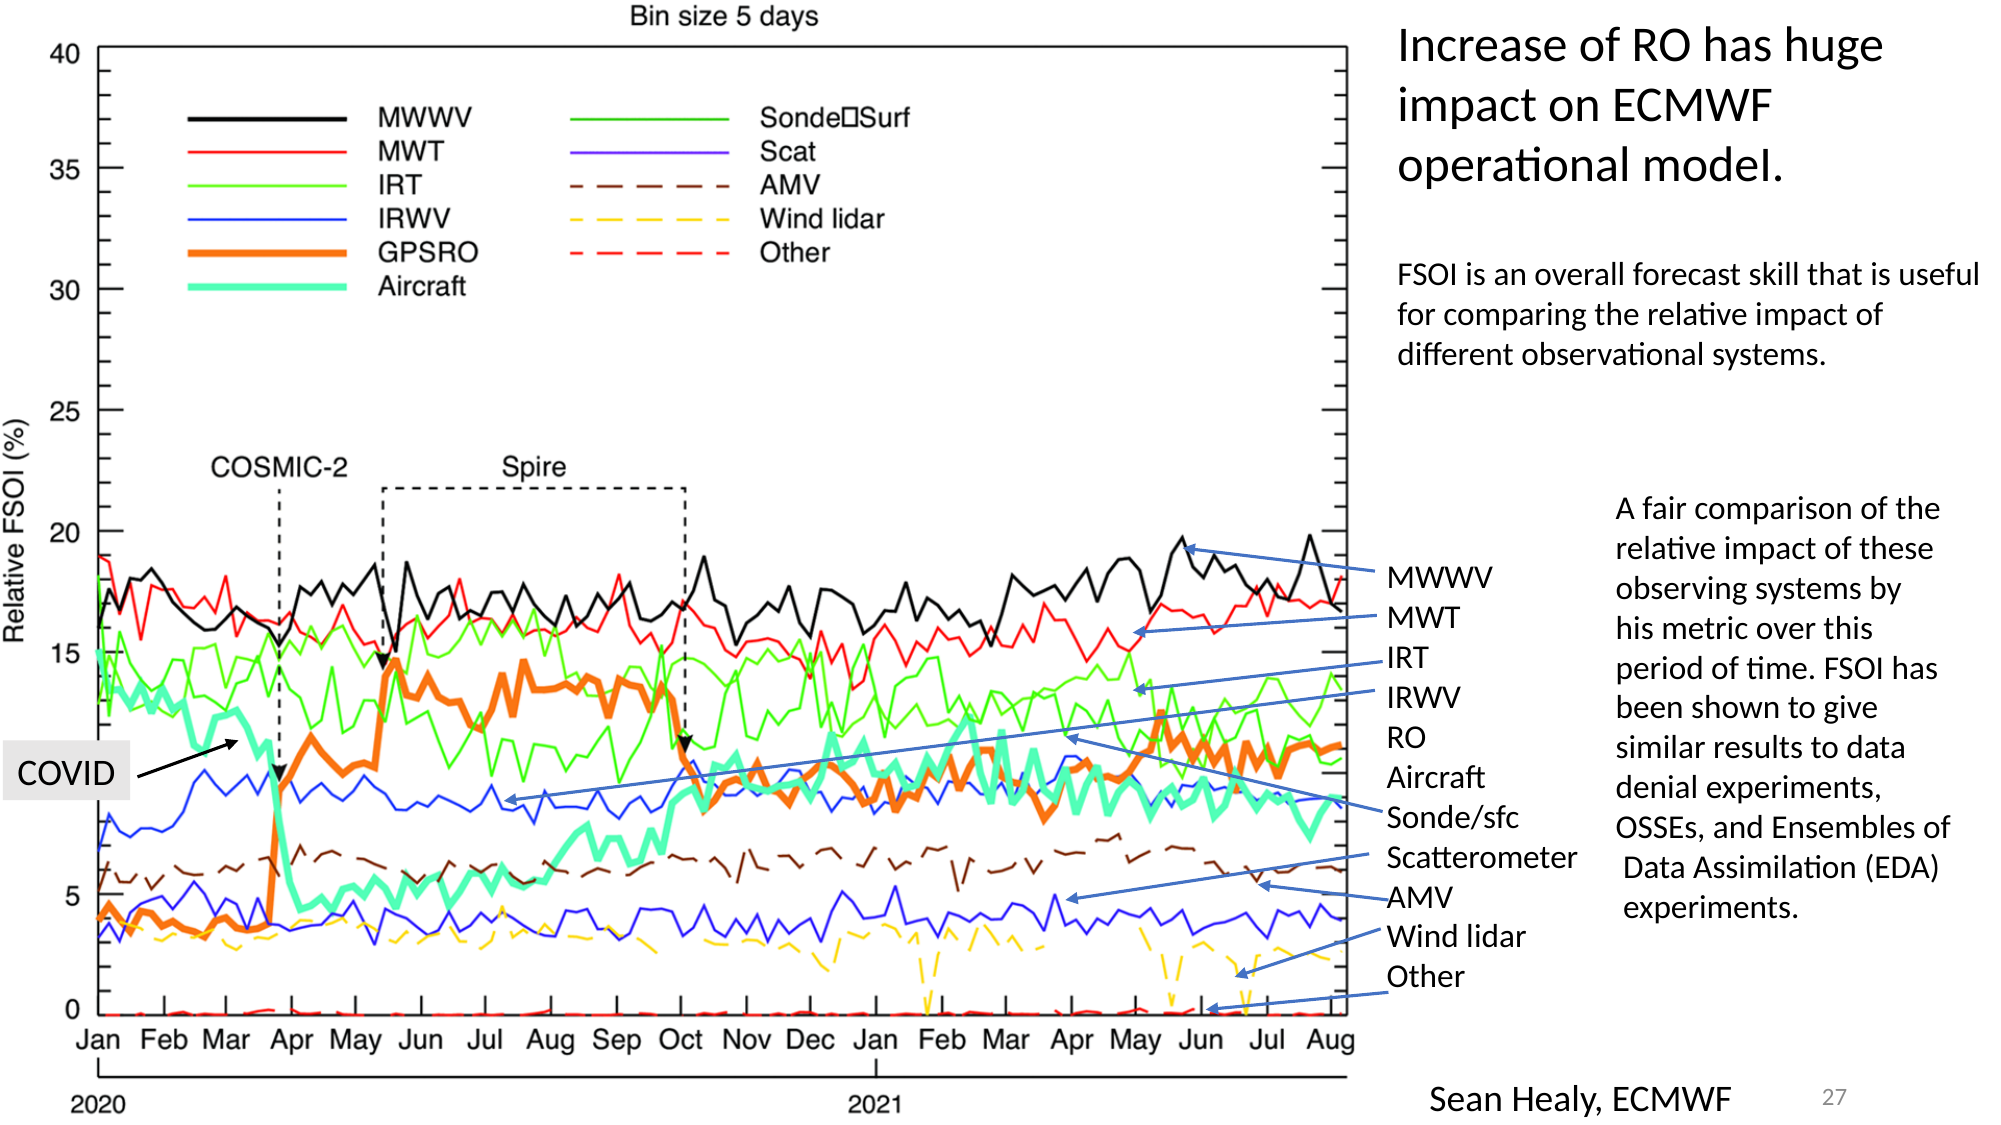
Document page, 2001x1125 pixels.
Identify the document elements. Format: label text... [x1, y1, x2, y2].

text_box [1065, 853, 1370, 900]
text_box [1065, 736, 1383, 812]
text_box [1132, 661, 1383, 691]
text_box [1132, 615, 1377, 633]
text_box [503, 690, 1375, 801]
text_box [1257, 884, 1389, 900]
text_box Sean Healy, ECMWF [1414, 1067, 1748, 1125]
text_box A fair comparison of the relative impact of these observing systems by his metric over this period of time. FSOI has been shown to give similar results to data denial experiments, OSSEs, and Ensembles of Data Assimilation (EDA) experiments. [1600, 478, 1967, 933]
text_box Increase of RO has huge impact on ECMWF operational modeI. FSOI is an overall forecast skill that is useful for comparing the relative impact of different observational systems. [1382, 4, 2000, 380]
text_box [137, 740, 239, 777]
text_box MWWV MWT IRT IRWV RO Aircraft Sonde/sfc Scatterometer AMV Wind lidar Other [1371, 548, 1594, 1002]
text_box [1182, 548, 1375, 572]
slide_number 27 [1412, 1065, 1863, 1125]
picture [0, 0, 1359, 1125]
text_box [1234, 928, 1381, 977]
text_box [1205, 992, 1389, 1010]
